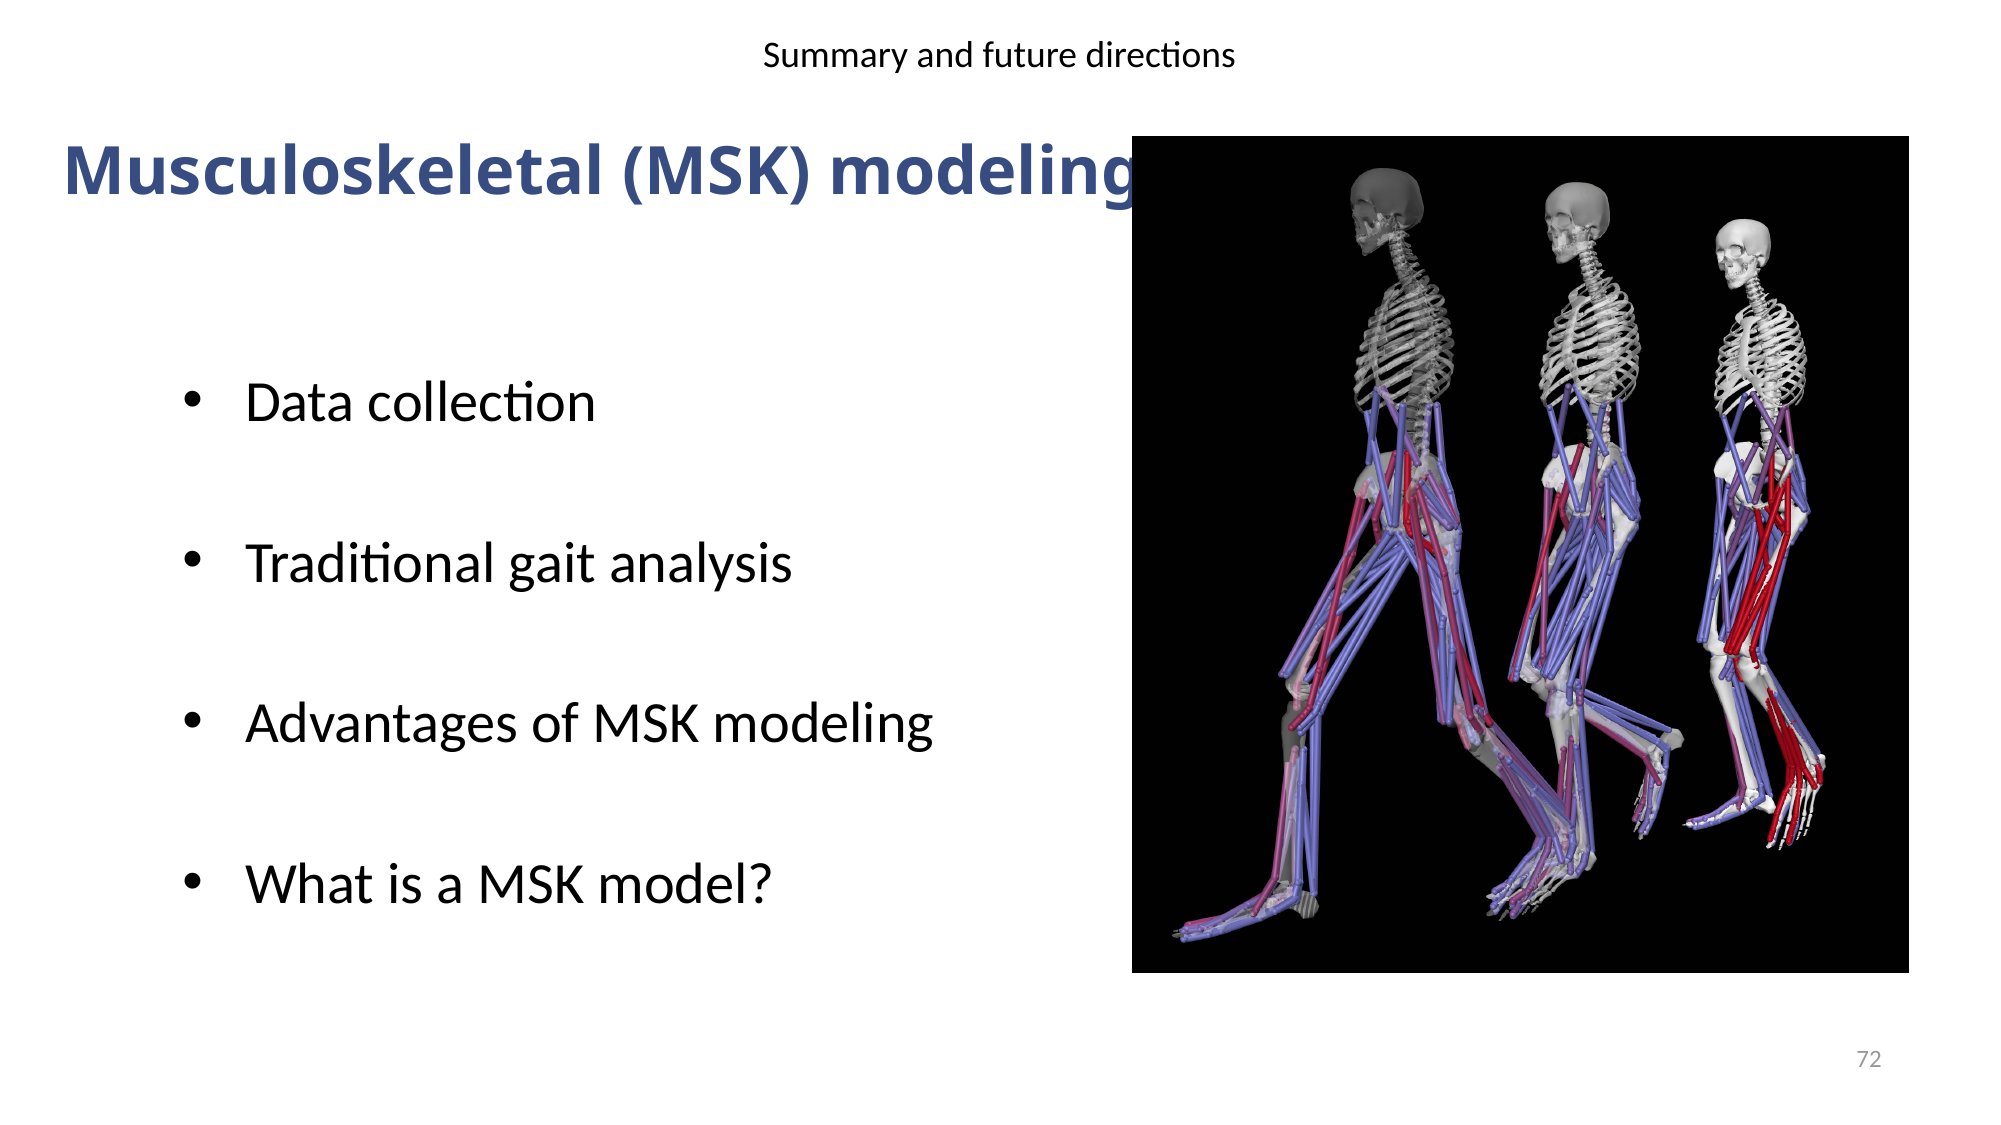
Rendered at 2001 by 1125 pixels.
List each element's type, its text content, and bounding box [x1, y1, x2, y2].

list Data collection Traditional gait analysis Advantages of MSK modeling What is a MSK model? [167, 285, 1029, 948]
picture [1132, 136, 1909, 973]
title Musculoskeletal (MSK) modeling [47, 120, 1376, 286]
text_box Summary and future directions [335, 22, 1665, 83]
slide_number 72 [1375, 1042, 1882, 1103]
